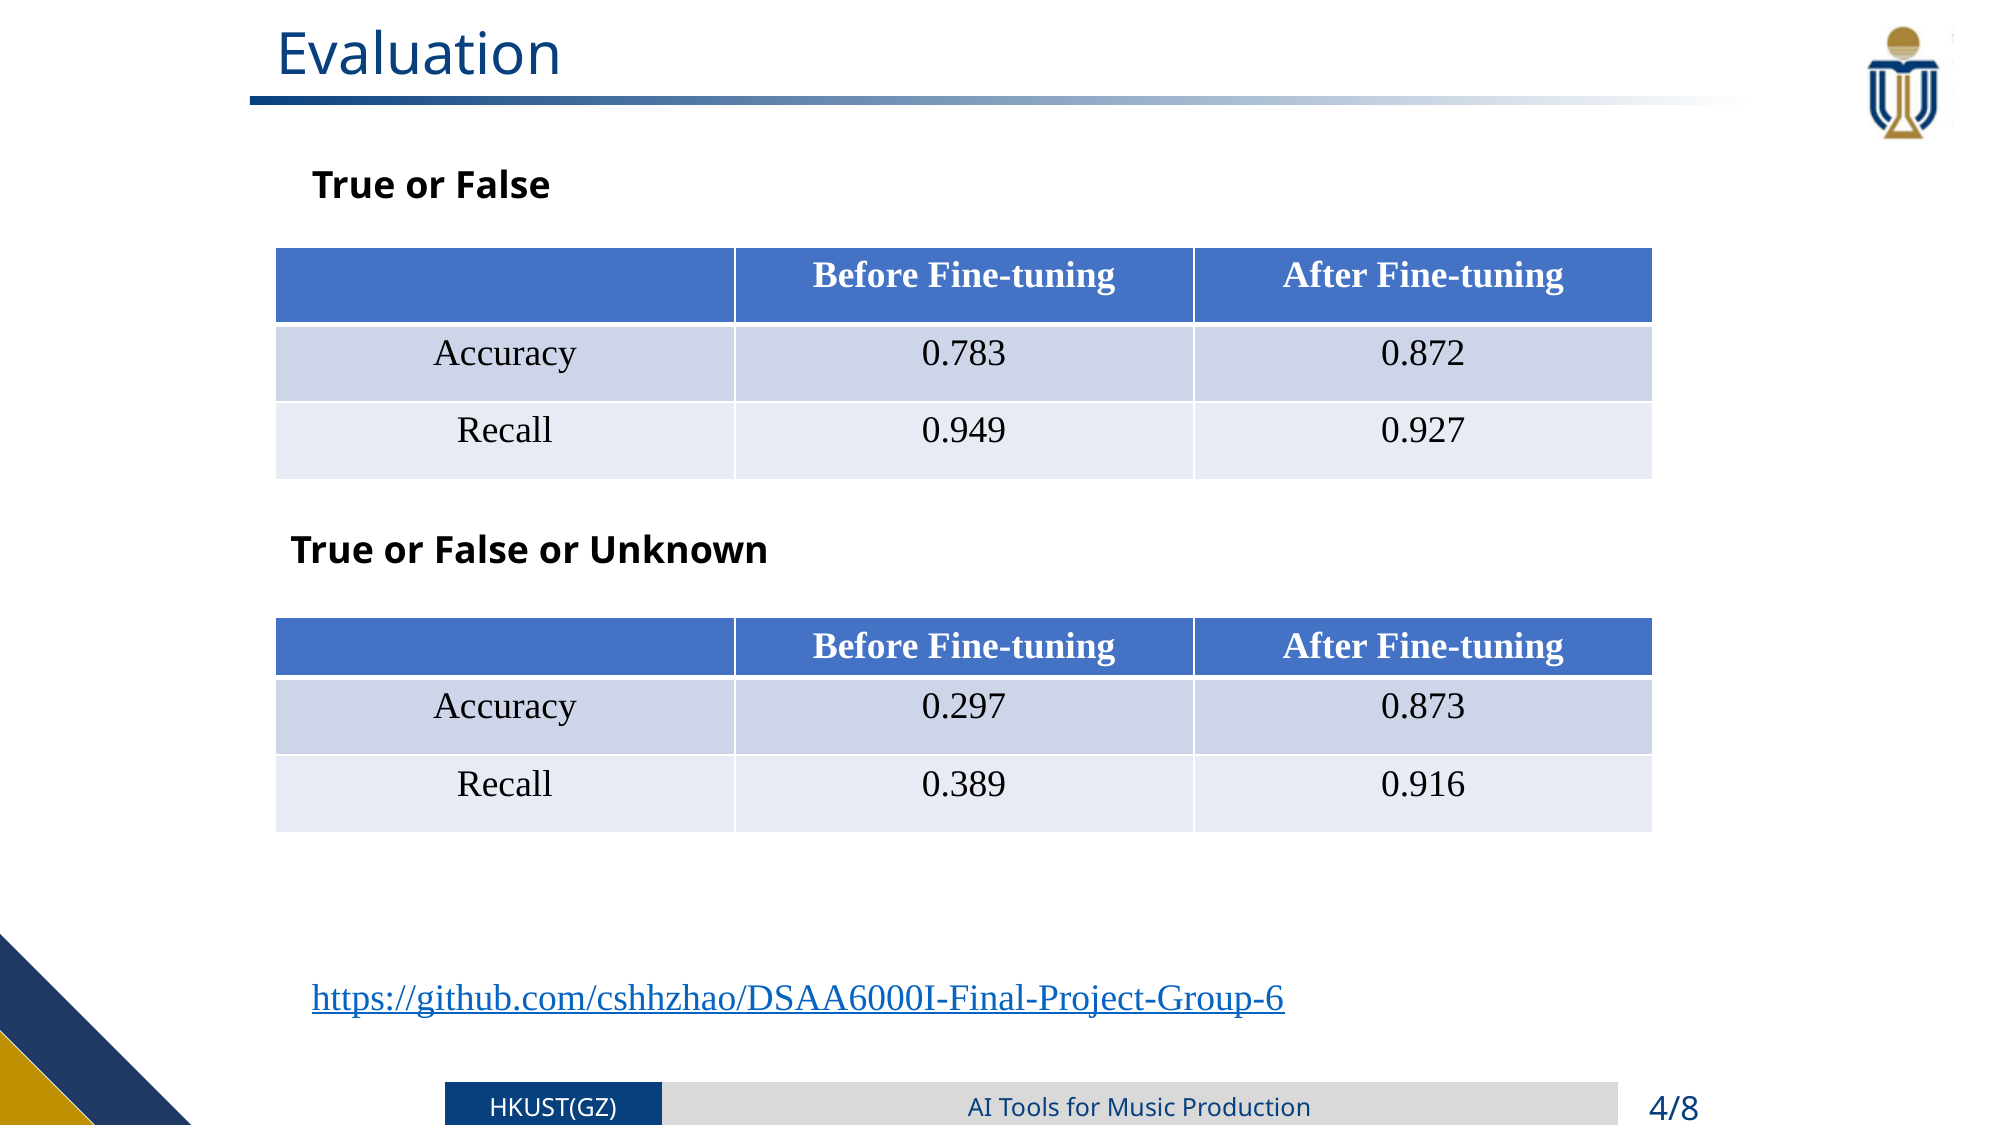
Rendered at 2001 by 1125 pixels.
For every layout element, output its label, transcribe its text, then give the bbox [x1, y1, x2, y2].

table_header AI Tools for Music Production [662, 1082, 1598, 1125]
table_header After Fine-tuning [1195, 618, 1652, 675]
text_box True or False or Unknown [275, 518, 898, 578]
table_cell 0.783 [736, 327, 1193, 401]
text_box True or False [297, 153, 738, 214]
text_box [249, 95, 1482, 106]
table_header HKUST(GZ) [445, 1082, 662, 1125]
table_cell 0.873 [1195, 680, 1652, 754]
table_cell Accuracy [276, 327, 734, 401]
table_cell 0.916 [1195, 756, 1652, 832]
table_cell 0.389 [736, 756, 1193, 832]
table_header After Fine-tuning [1195, 248, 1652, 322]
table_cell Recall [276, 403, 734, 479]
table_header Before Fine-tuning [736, 618, 1193, 675]
table_header Before Fine-tuning [736, 248, 1193, 322]
text_box https://github.com/cshhzhao/DSAA6000I-Final-Project-Group-6 [297, 965, 1301, 1026]
table_header [276, 248, 734, 322]
table_cell Accuracy [276, 680, 734, 754]
picture [1482, 0, 2000, 264]
table_cell 0.949 [736, 403, 1193, 479]
table_cell 0.927 [1195, 403, 1652, 479]
text_box Evaluation [261, 8, 1048, 94]
table_header [276, 618, 734, 675]
table_cell 0.297 [736, 680, 1193, 754]
table_cell Recall [276, 756, 734, 832]
text_box 4/8 [1598, 1079, 1750, 1125]
table_cell 0.872 [1195, 327, 1652, 401]
